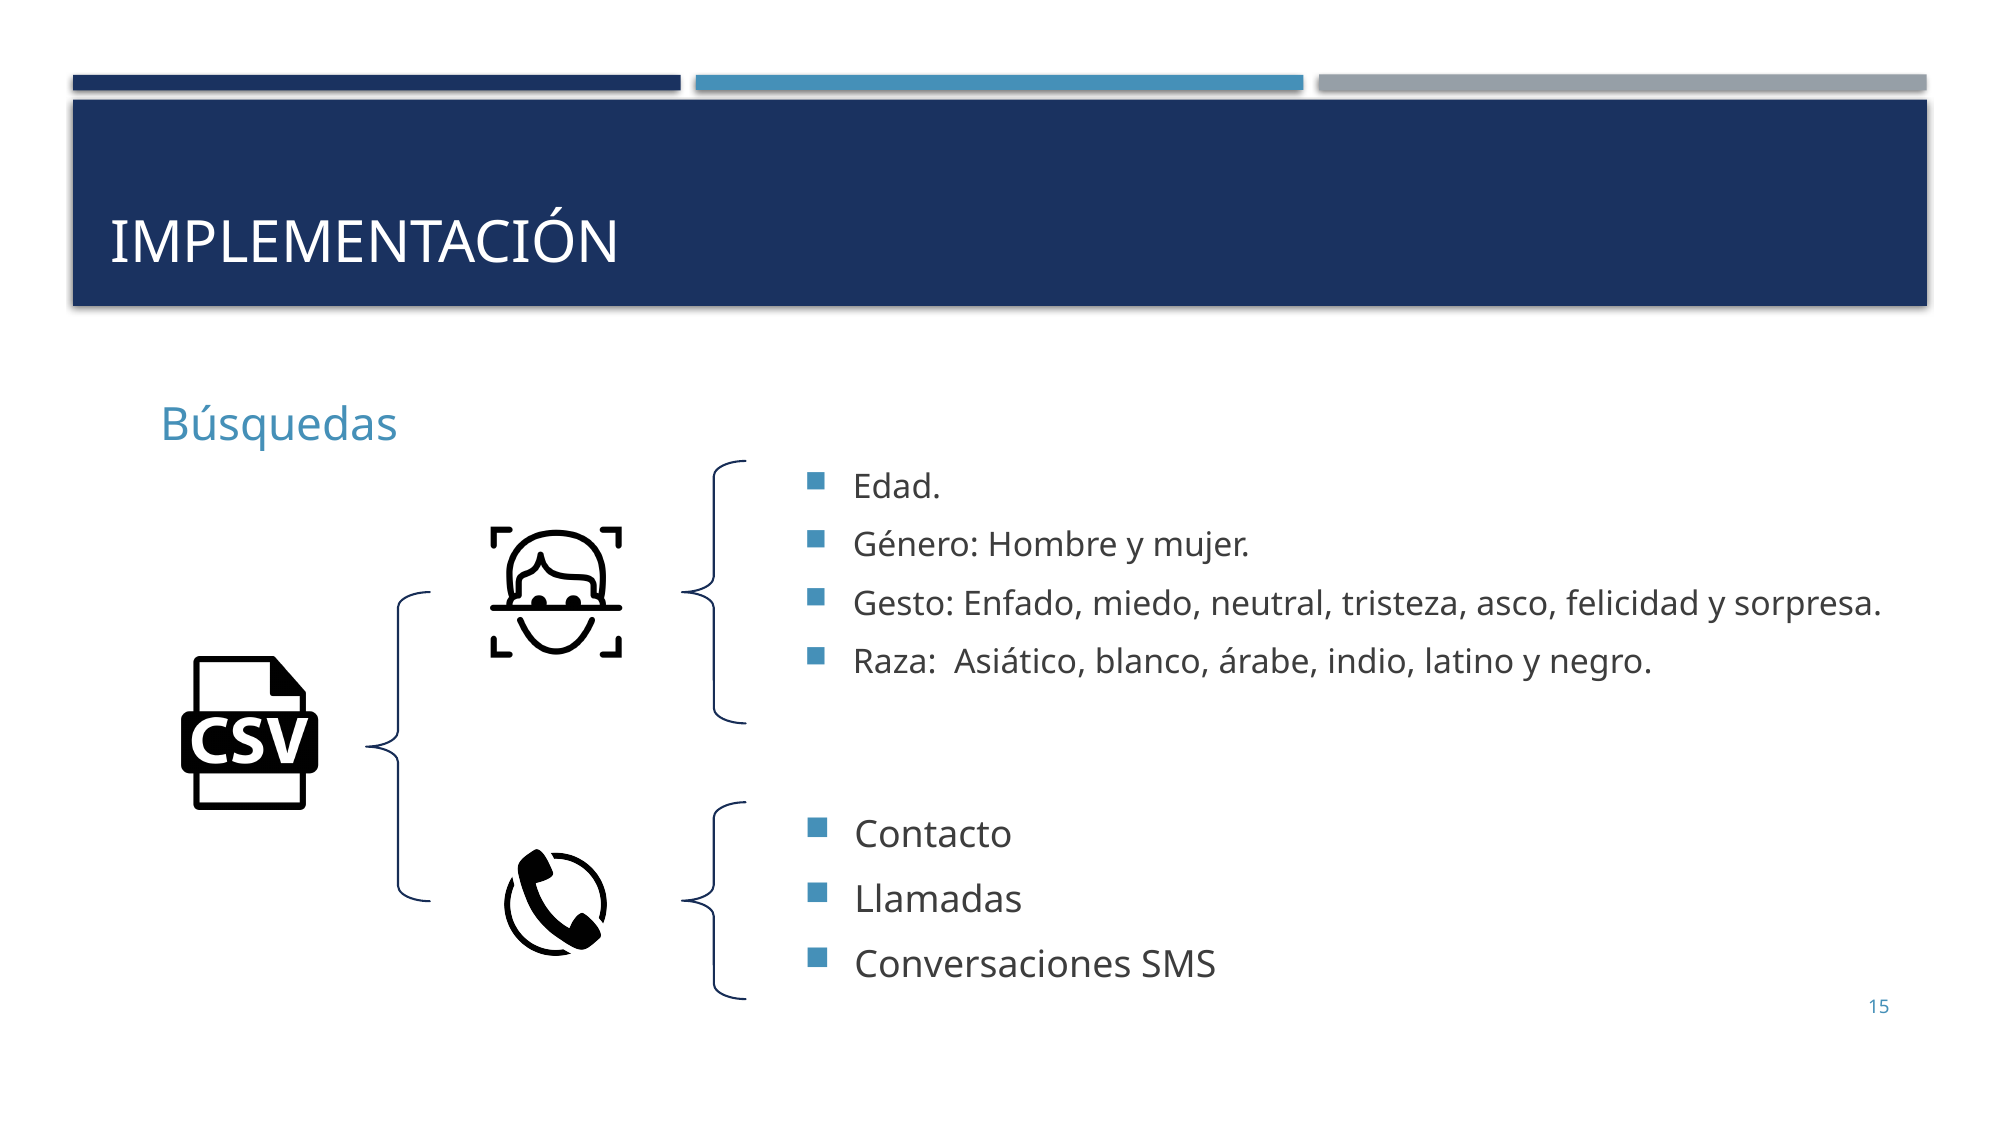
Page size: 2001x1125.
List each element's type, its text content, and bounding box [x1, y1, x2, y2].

list Edad. Género: Hombre y mujer. Gesto: Enfado, miedo, neutral, tristeza, asco, felicidad y sorpresa. Raza: Asiático, blanco, árabe, indio, latino y negro. [789, 457, 1905, 724]
text_box [680, 459, 747, 725]
picture [504, 849, 608, 956]
text_box [680, 801, 747, 1001]
picture [477, 513, 635, 671]
picture [172, 655, 327, 811]
list Búsquedas [145, 369, 442, 458]
title implementación [95, 119, 1905, 282]
slide_number 15 [1732, 1000, 1905, 1037]
text_box [365, 591, 431, 903]
list Contacto Llamadas Conversaciones SMS [789, 802, 1905, 1000]
